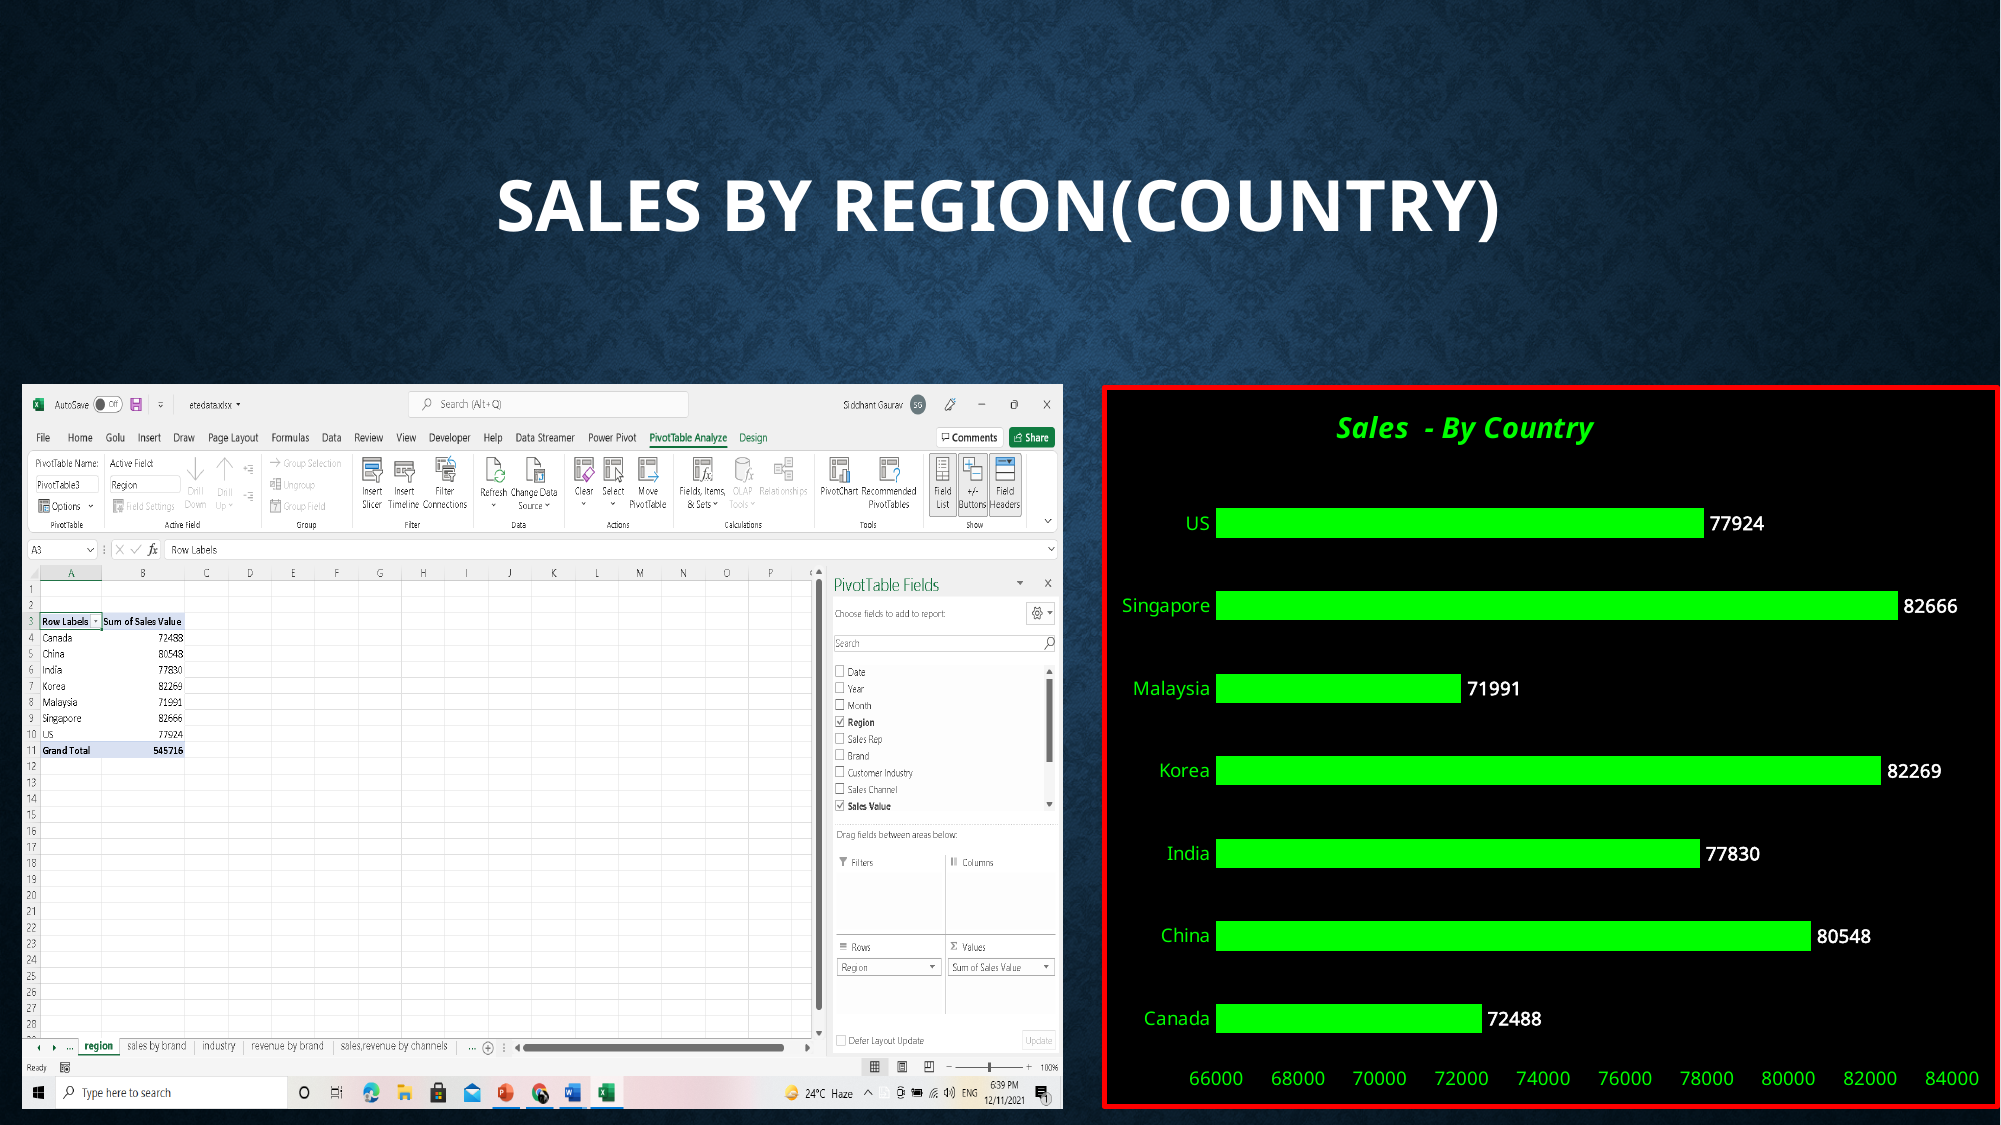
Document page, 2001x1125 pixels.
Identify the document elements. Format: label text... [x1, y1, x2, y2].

chart [1100, 384, 2000, 1110]
title SALES BY REGION(COUNTRY) [149, 99, 1849, 318]
picture [22, 384, 1063, 1110]
